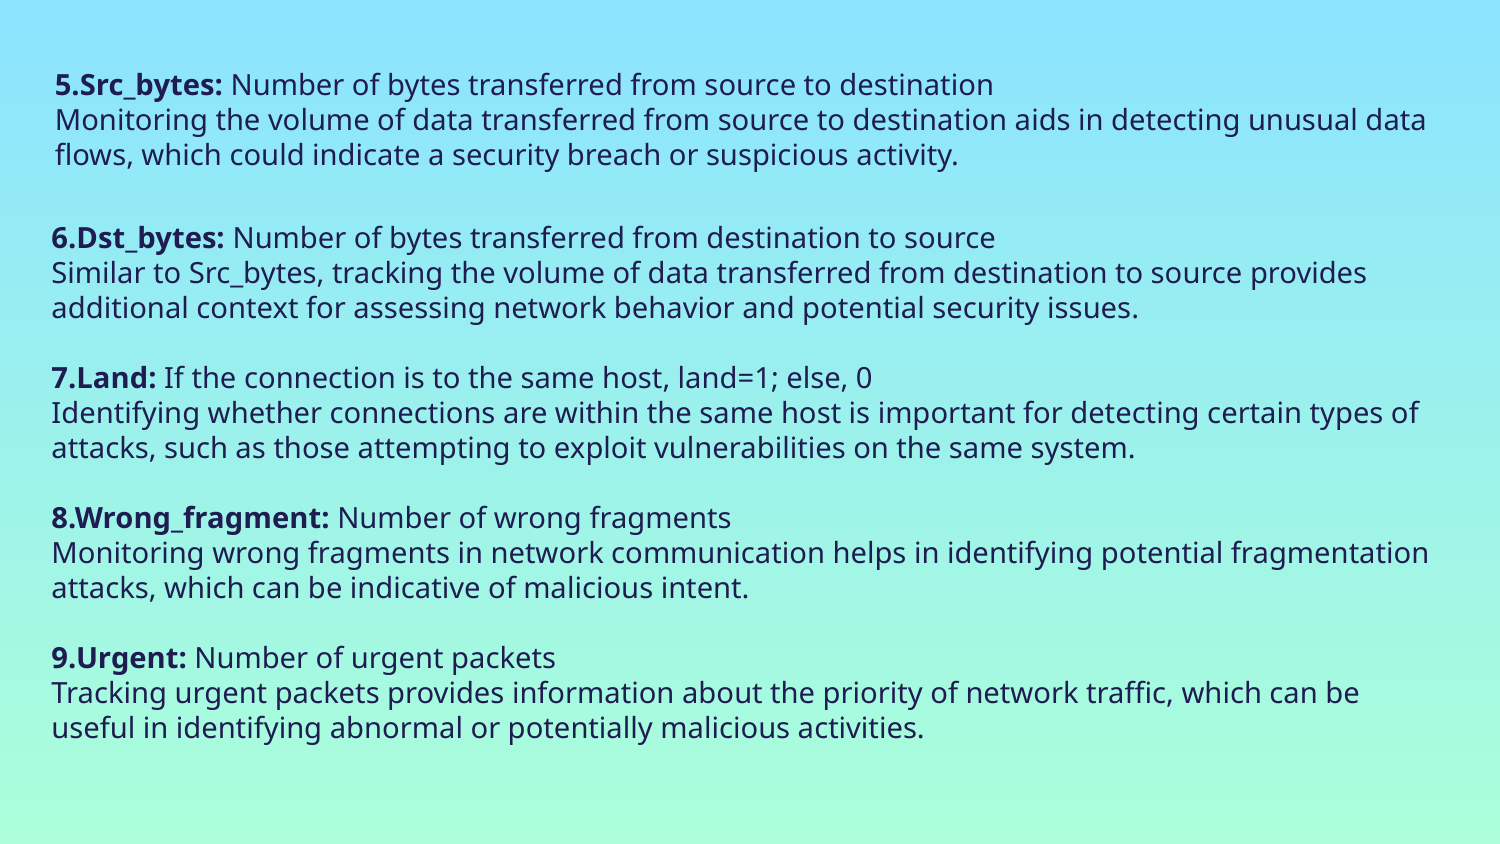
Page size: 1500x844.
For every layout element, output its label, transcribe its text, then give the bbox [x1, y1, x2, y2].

text_box 6.Dst_bytes: Number of bytes transferred from destination to source Similar to Src_bytes, tracking the volume of data transferred from destination to source provides additional context for assessing network behavior and potential security issues. 7.Land: If the connection is to the same host, land=1; else, 0 Identifying whether connections are within the same host is important for detecting certain types of attacks, such as those attempting to exploit vulnerabilities on the same system. 8.Wrong_fragment: Number of wrong fragments Monitoring wrong fragments in network communication helps in identifying potential fragmentation attacks, which can be indicative of malicious intent. 9.Urgent: Number of urgent packets Tracking urgent packets provides information about the priority of network traffic, which can be useful in identifying abnormal or potentially malicious activities. [36, 204, 1464, 794]
text_box 5.Src_bytes: Number of bytes transferred from source to destination Monitoring the volume of data transferred from source to destination aids in detecting unusual data flows, which could indicate a security breach or suspicious activity. [39, 51, 1475, 187]
